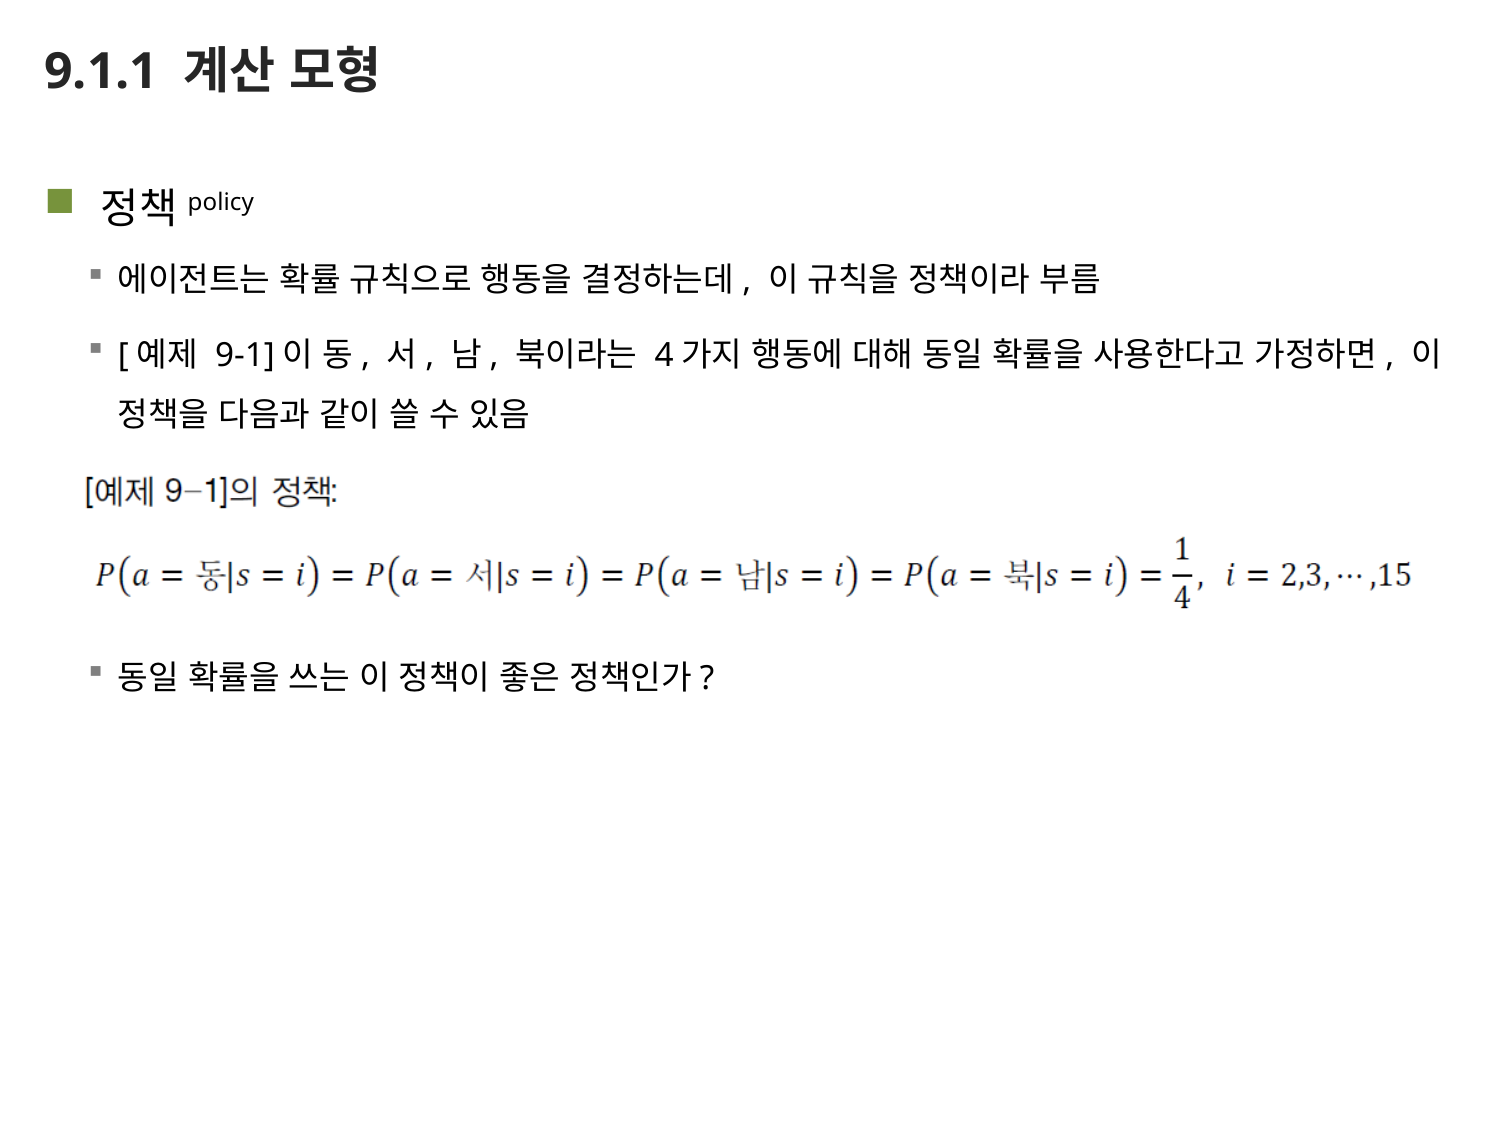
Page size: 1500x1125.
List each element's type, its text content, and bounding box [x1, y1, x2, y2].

picture [76, 467, 1425, 622]
list 정책policy 에이전트는 확률 규칙으로 행동을 결정하는데, 이 규칙을 정책이라 부름 [예제 9-1]이 동, 서, 남, 북이라는 4가지 행동에 대해 동일 확률을 사용한다고 가정하면, 이 정책을 다음과 같이 쓸 수 있음 동일 확률을 쓰는 이 정책이 좋은 정책인가? [29, 148, 1471, 1083]
title 9.1.1 계산 모형 [29, 23, 1448, 114]
